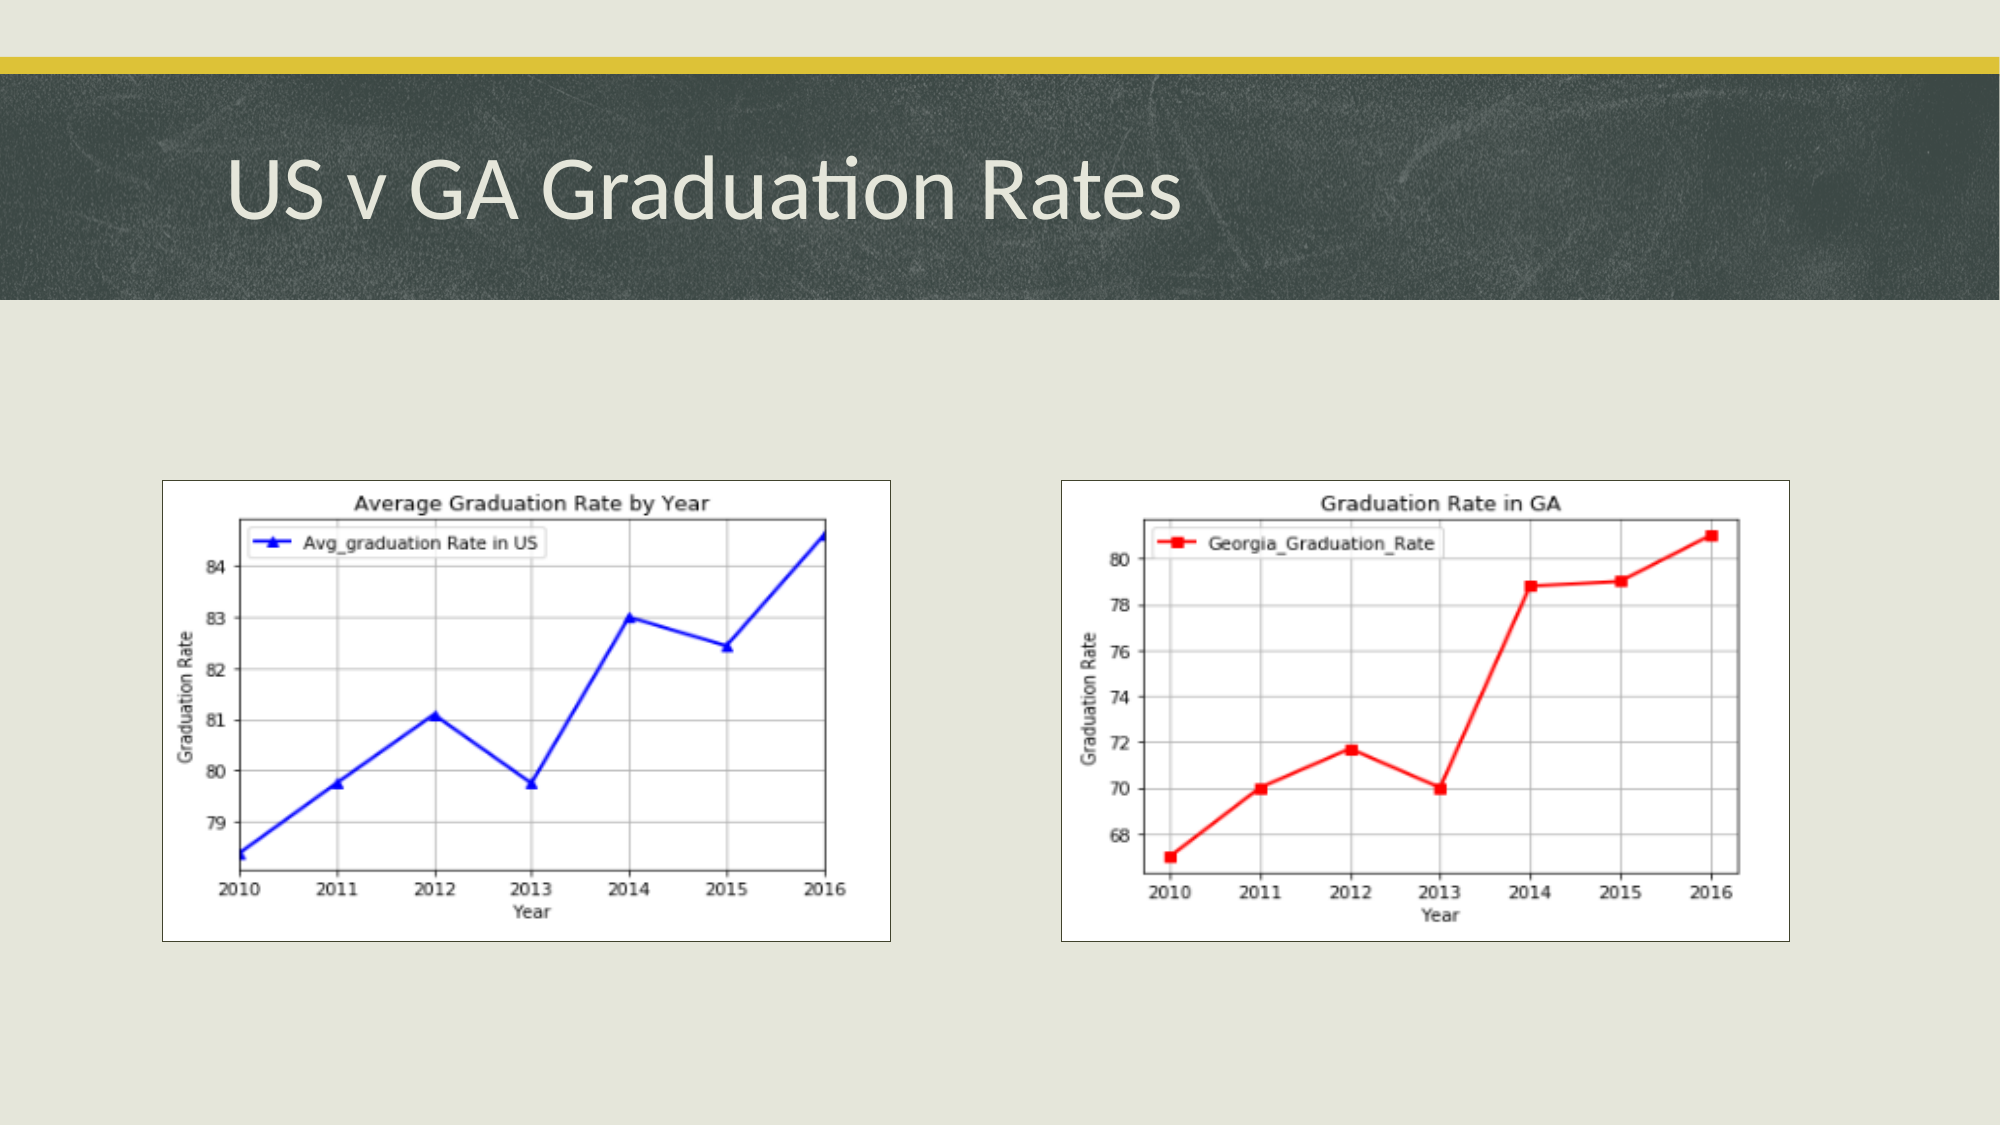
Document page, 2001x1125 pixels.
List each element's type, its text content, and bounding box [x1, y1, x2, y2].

picture [0, 74, 2000, 300]
picture [1061, 480, 1790, 942]
picture [162, 480, 891, 942]
title US v GA Graduation Rates [210, 76, 1790, 300]
